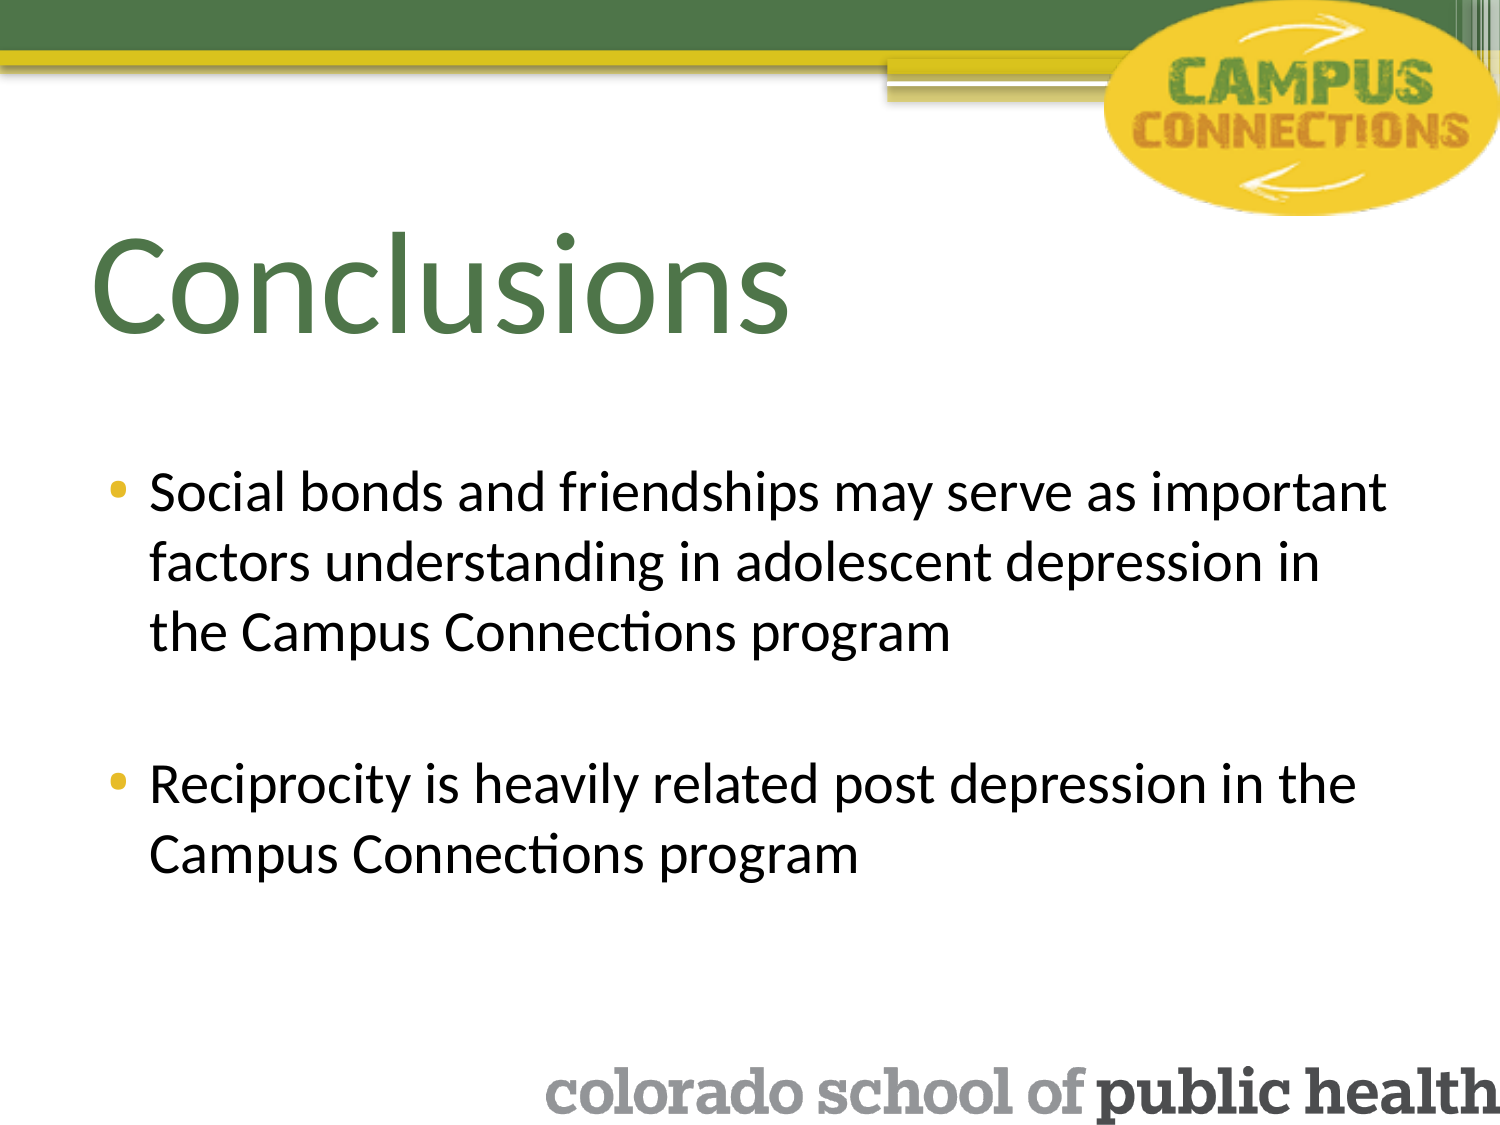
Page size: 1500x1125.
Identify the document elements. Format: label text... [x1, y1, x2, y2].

list Social bonds and friendships may serve as important factors understanding in adolescent depression in the Campus Connections program Reciprocity is heavily related post depression in the Campus Connections program [74, 368, 1426, 1079]
title Conclusions [74, 187, 1426, 363]
picture [546, 1066, 1500, 1125]
picture [1103, 0, 1500, 216]
